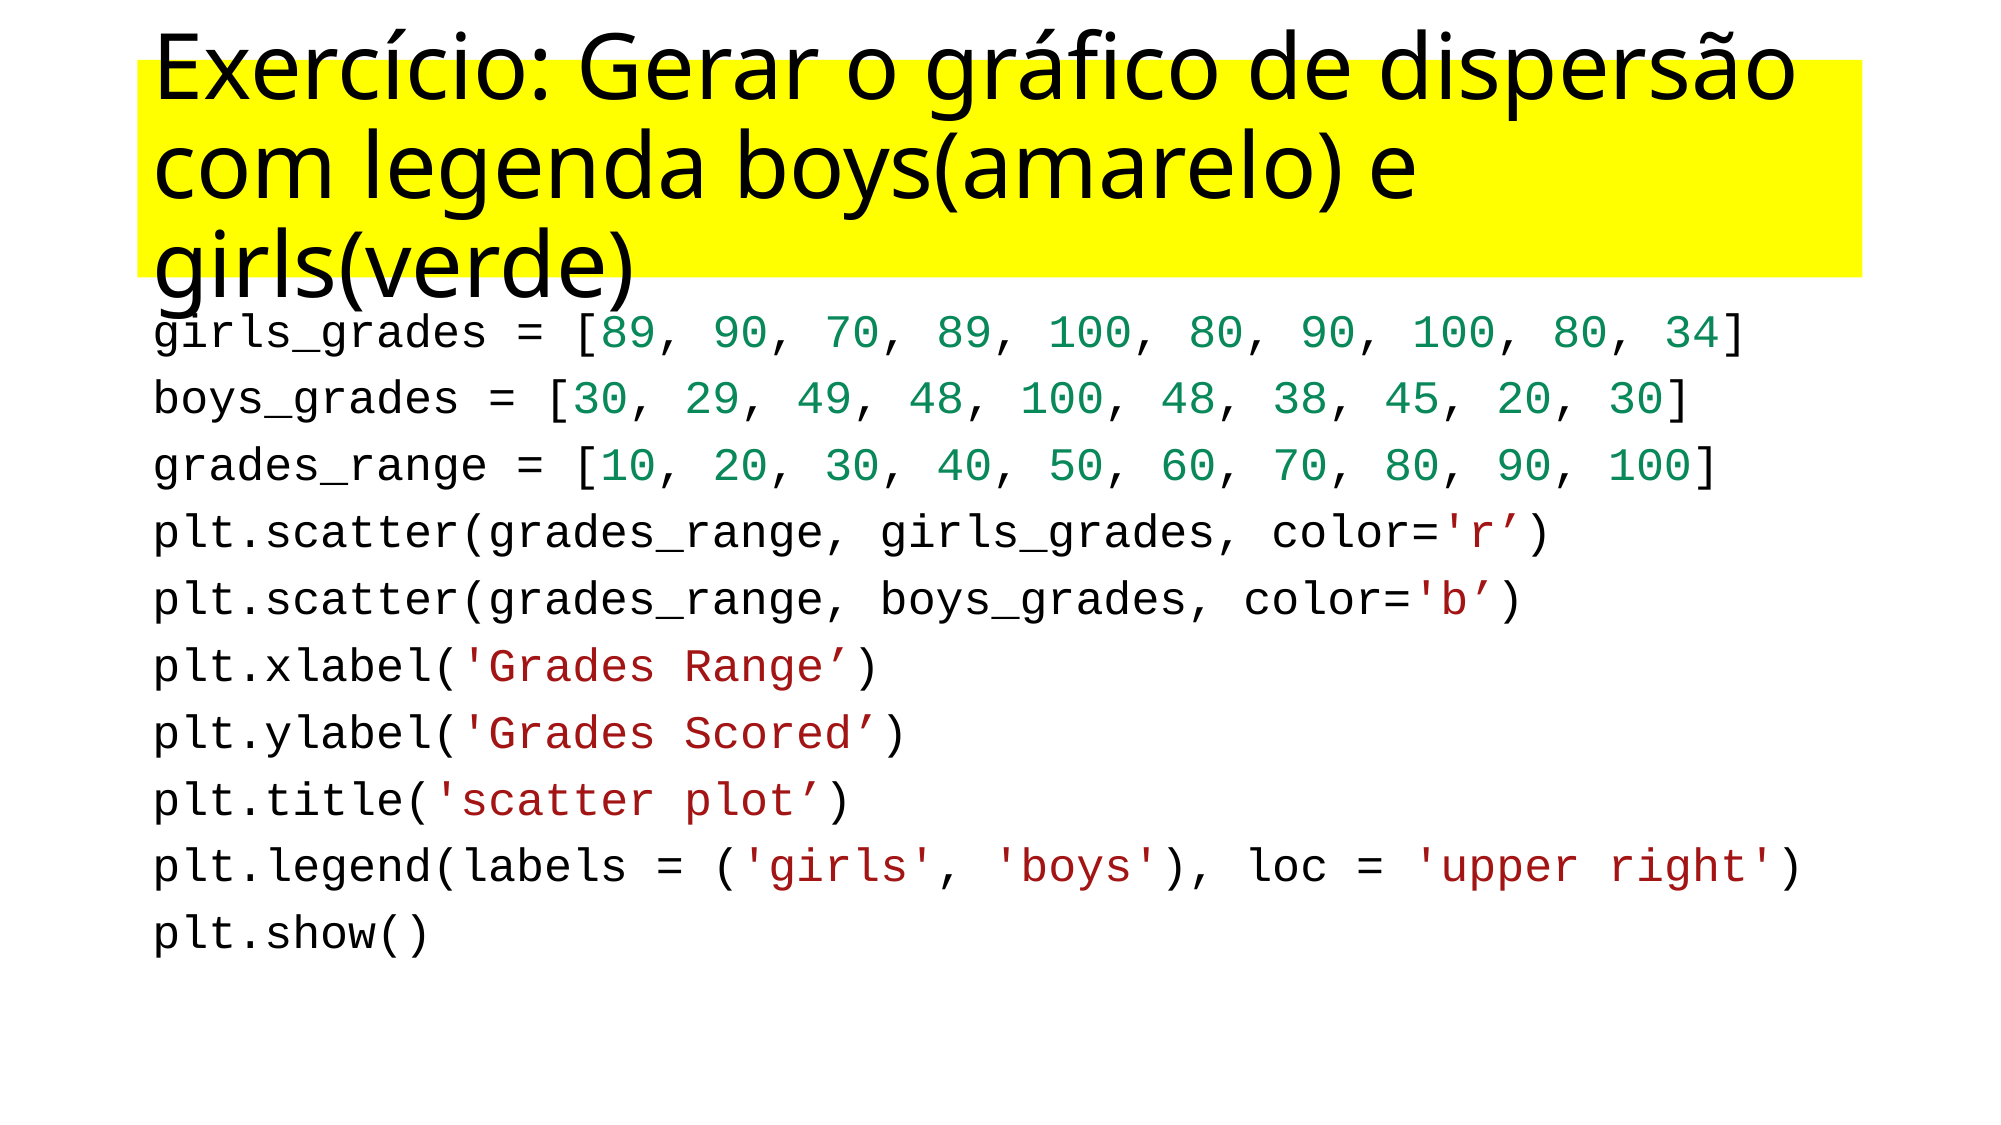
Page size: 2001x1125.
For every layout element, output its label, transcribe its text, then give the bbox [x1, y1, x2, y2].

list girls_grades = [89, 90, 70, 89, 100, 80, 90, 100, 80, 34] boys_grades = [30, 29, 49, 48, 100, 48, 38, 45, 20, 30] grades_range = [10, 20, 30, 40, 50, 60, 70, 80, 90, 100] plt.scatter(grades_range, girls_grades, color='r’) plt.scatter(grades_range, boys_grades, color='b’) plt.xlabel('Grades Range’) plt.ylabel('Grades Scored’) plt.title('scatter plot’) plt.legend(labels = ('girls', 'boys'), loc = 'upper right') plt.show() [137, 299, 1863, 1014]
title Exercício: Gerar o gráfico de dispersão com legenda boys(amarelo) e girls(verde) [137, 59, 1863, 278]
